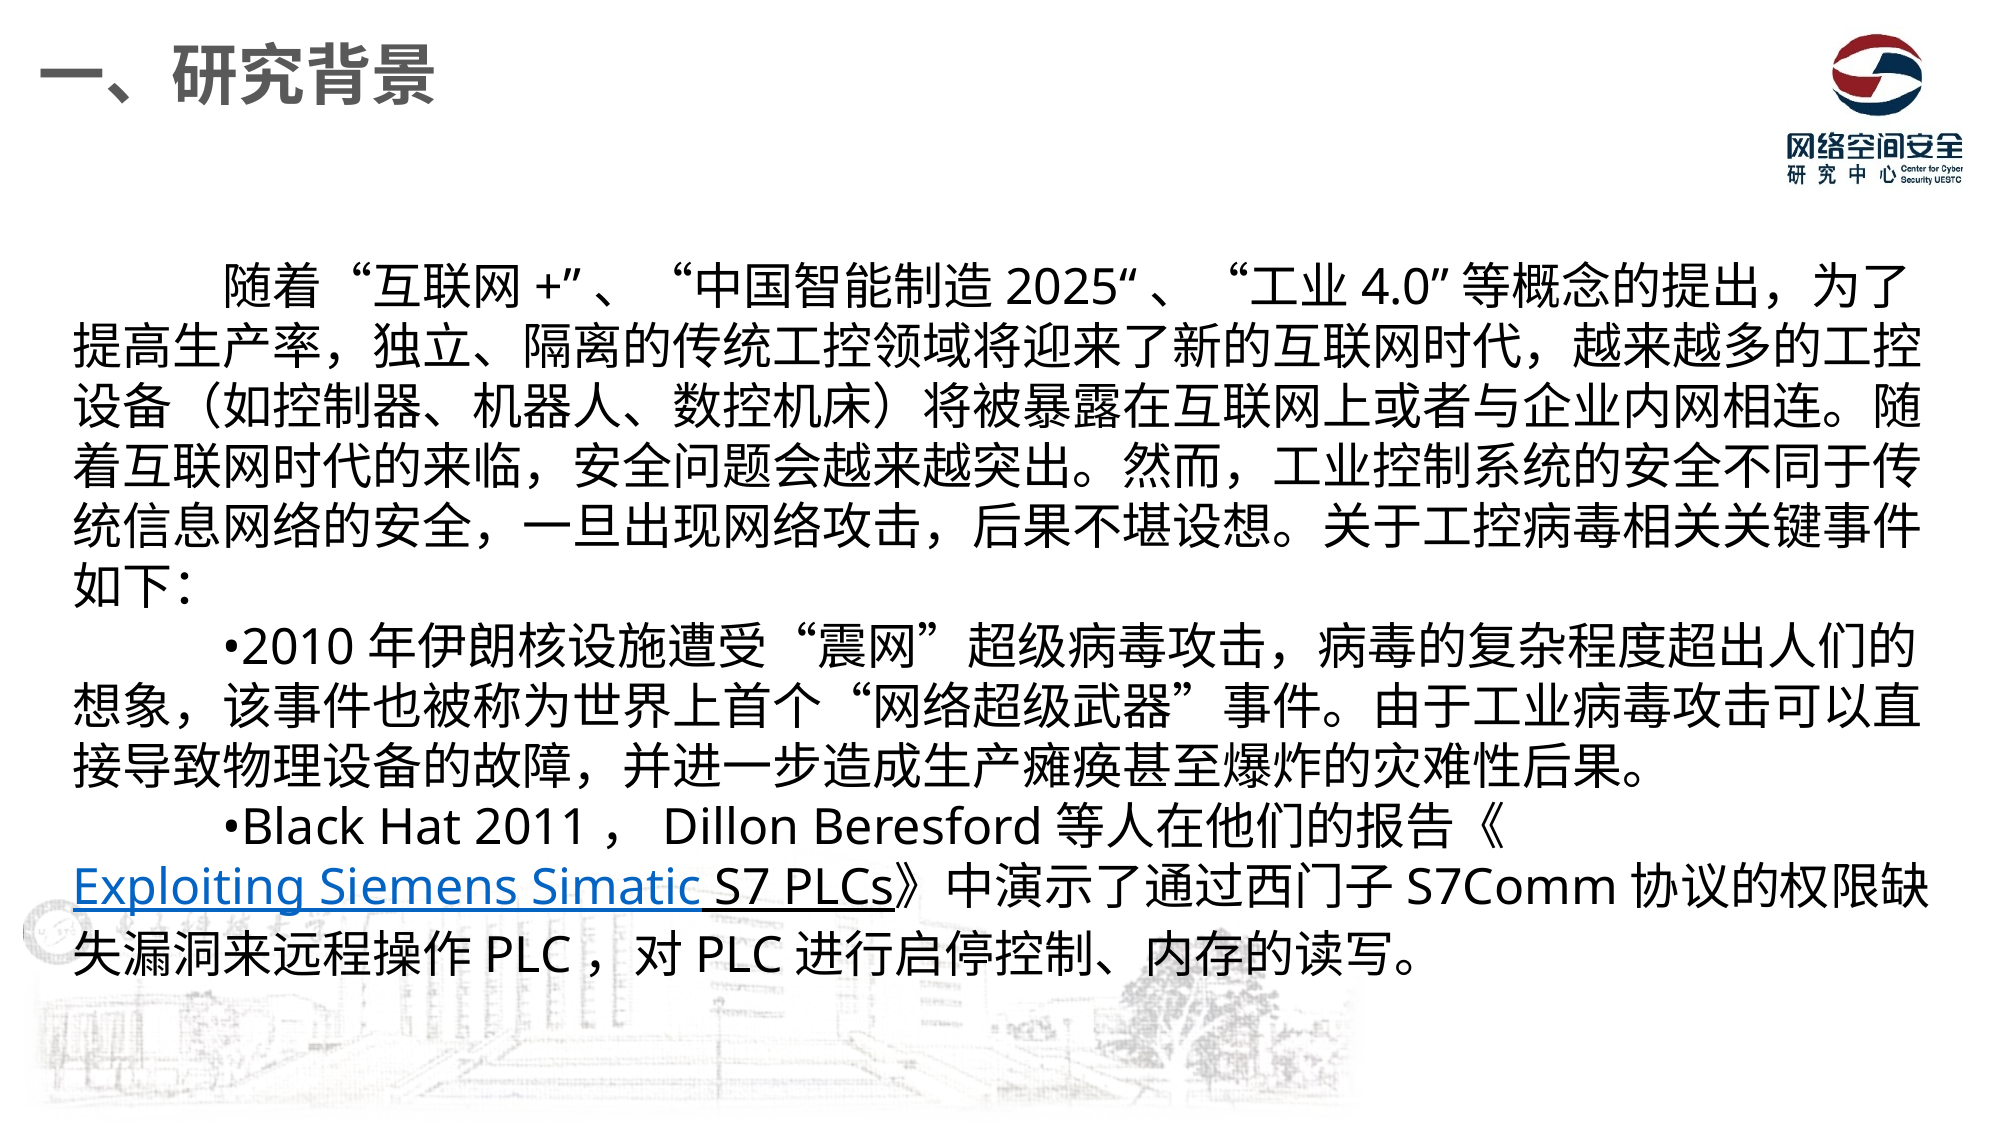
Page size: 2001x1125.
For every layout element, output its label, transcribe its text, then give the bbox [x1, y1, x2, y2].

picture [1787, 26, 1963, 191]
text_box 一、研究背景 [23, 25, 1678, 121]
text_box 随着“互联网+”、“中国智能制造2025“、“工业4.0”等概念的提出，为了提高生产率，独立、隔离的传统工控领域将迎来了新的互联网时代，越来越多的工控设备（如控制器、机器人、数控机床）将被暴露在互联网上或者与企业内网相连。随着互联网时代的来临，安全问题会越来越突出。然而，工业控制系统的安全不同于传统信息网络的安全，一旦出现网络攻击，后果不堪设想。关于工控病毒相关关键事件如下： •2010年伊朗核设施遭受“震网”超级病毒攻击，病毒的复杂程度超出人们的想象，该事件也被称为世界上首个“网络超级武器”事件。由于工业病毒攻击可以直接导致物理设备的故障，并进一步造成生产瘫痪甚至爆炸的灾难性后果。 •Black Hat 2011，Dillon Beresford等人在他们的报告《Exploiting Siemens Simatic S7 PLCs》中演示了通过西门子S7Comm协议的权限缺失漏洞来远程操作PLC，对PLC进行启停控制、内存的读写。 [57, 247, 1970, 991]
